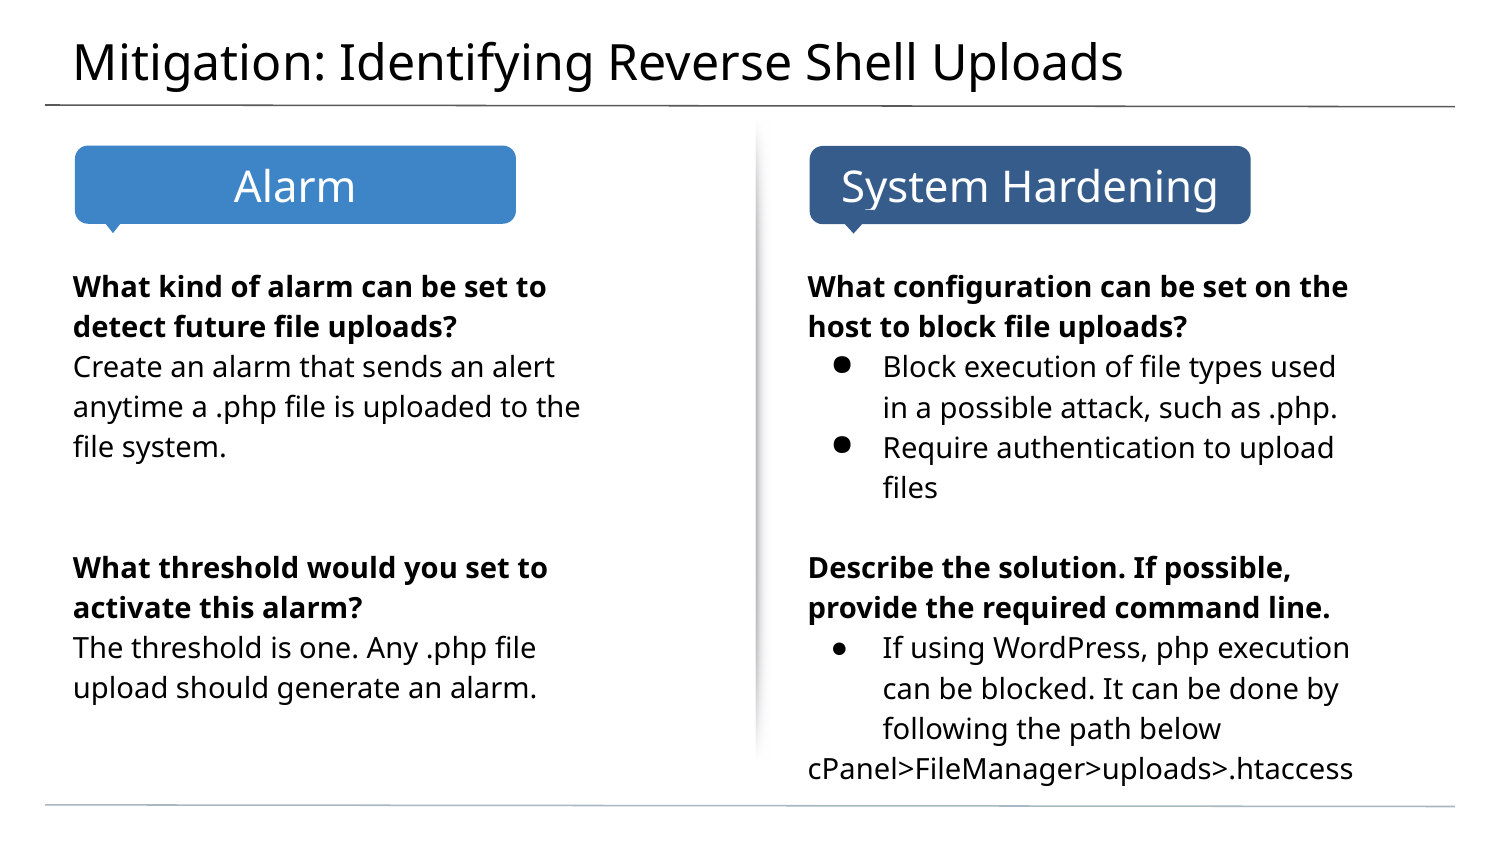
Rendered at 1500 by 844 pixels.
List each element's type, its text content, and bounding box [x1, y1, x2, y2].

picture [703, 107, 839, 782]
title Mitigation: Identifying Reverse Shell Uploads [0, 0, 1500, 88]
subtitle What kind of alarm can be set to detect future file uploads? Create an alarm that sends an alert anytime a .php file is uploaded to the file system. What threshold would you set to activate this alarm? The threshold is one. Any .php file upload should generate an alarm. [0, 262, 704, 805]
subtitle What configuration can be set on the host to block file uploads? Block execution of file types used in a possible attack, such as .php. Require authentication to upload files Describe the solution. If possible, provide the required command line. If using WordPress, php execution can be blocked. It can be done by following the path below cPanel>FileManager>uploads>.htaccess [732, 263, 1438, 805]
